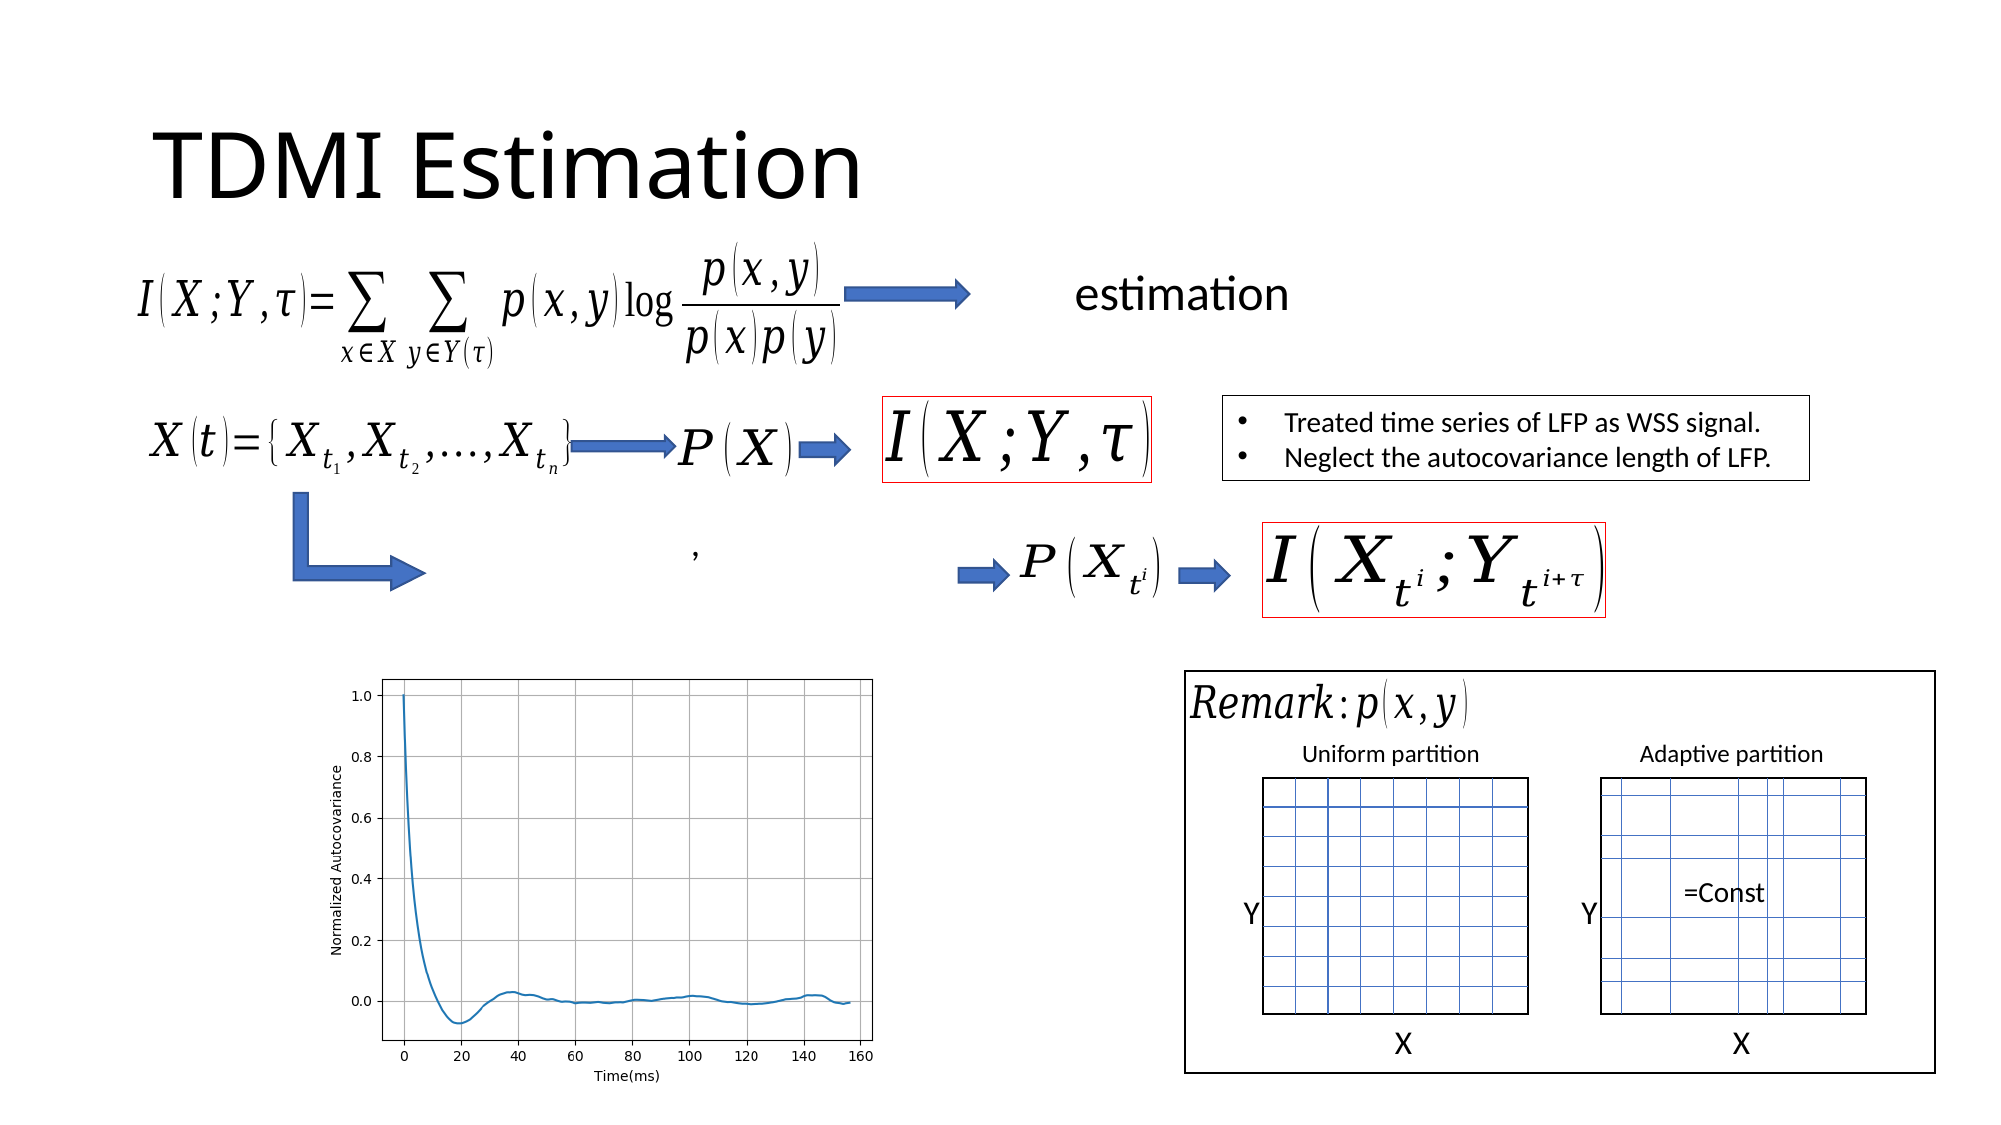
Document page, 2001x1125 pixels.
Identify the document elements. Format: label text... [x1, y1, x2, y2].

text_box [1178, 558, 1232, 593]
title TDMI Estimation [137, 59, 1863, 278]
text_box Treated time series of LFP as WSS signal. Neglect the autocovariance length of LFP. [1222, 395, 1810, 481]
text_box [957, 558, 1011, 593]
text_box [844, 278, 971, 310]
text_box [292, 491, 427, 592]
picture [302, 622, 935, 1091]
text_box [1184, 670, 1936, 1073]
text_box [570, 433, 677, 460]
text_box [798, 432, 852, 467]
